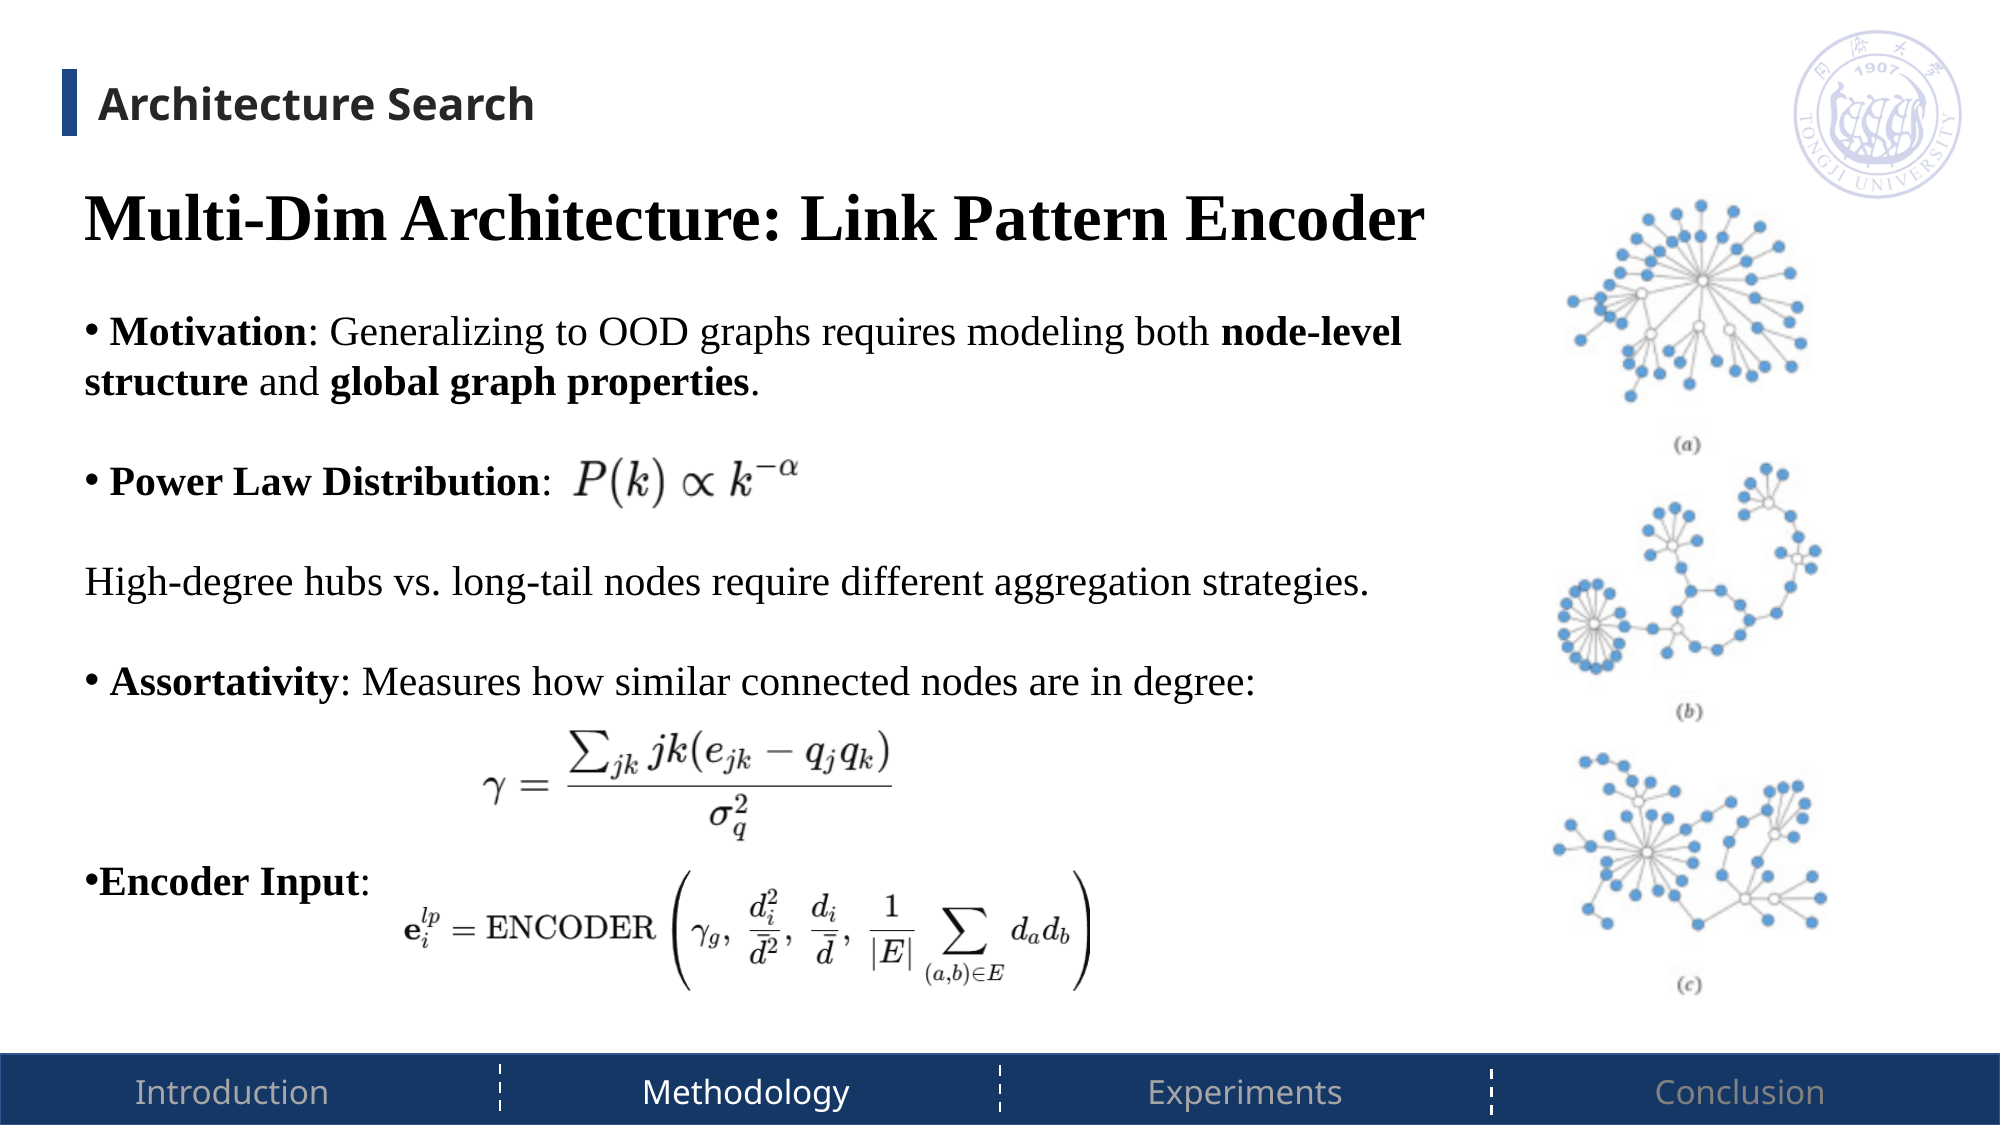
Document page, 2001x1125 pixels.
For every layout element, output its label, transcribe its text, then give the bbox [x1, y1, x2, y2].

picture [402, 857, 1090, 1001]
text_box Multi-Dim Architecture: Link Pattern Encoder Motivation: Generalizing to OOD graphs requires modeling both node-level structure and global graph properties. Power Law Distribution: High-degree hubs vs. long-tail nodes require different aggregation strategies. Assortativity: Measures how similar connected nodes are in degree: Encoder Input: [69, 166, 1470, 912]
picture [1551, 733, 1828, 997]
picture [1565, 0, 2000, 457]
picture [549, 447, 822, 510]
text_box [0, 1054, 2000, 1125]
picture [1554, 460, 1829, 724]
picture [479, 728, 892, 842]
text_box Architecture Search [83, 68, 656, 137]
